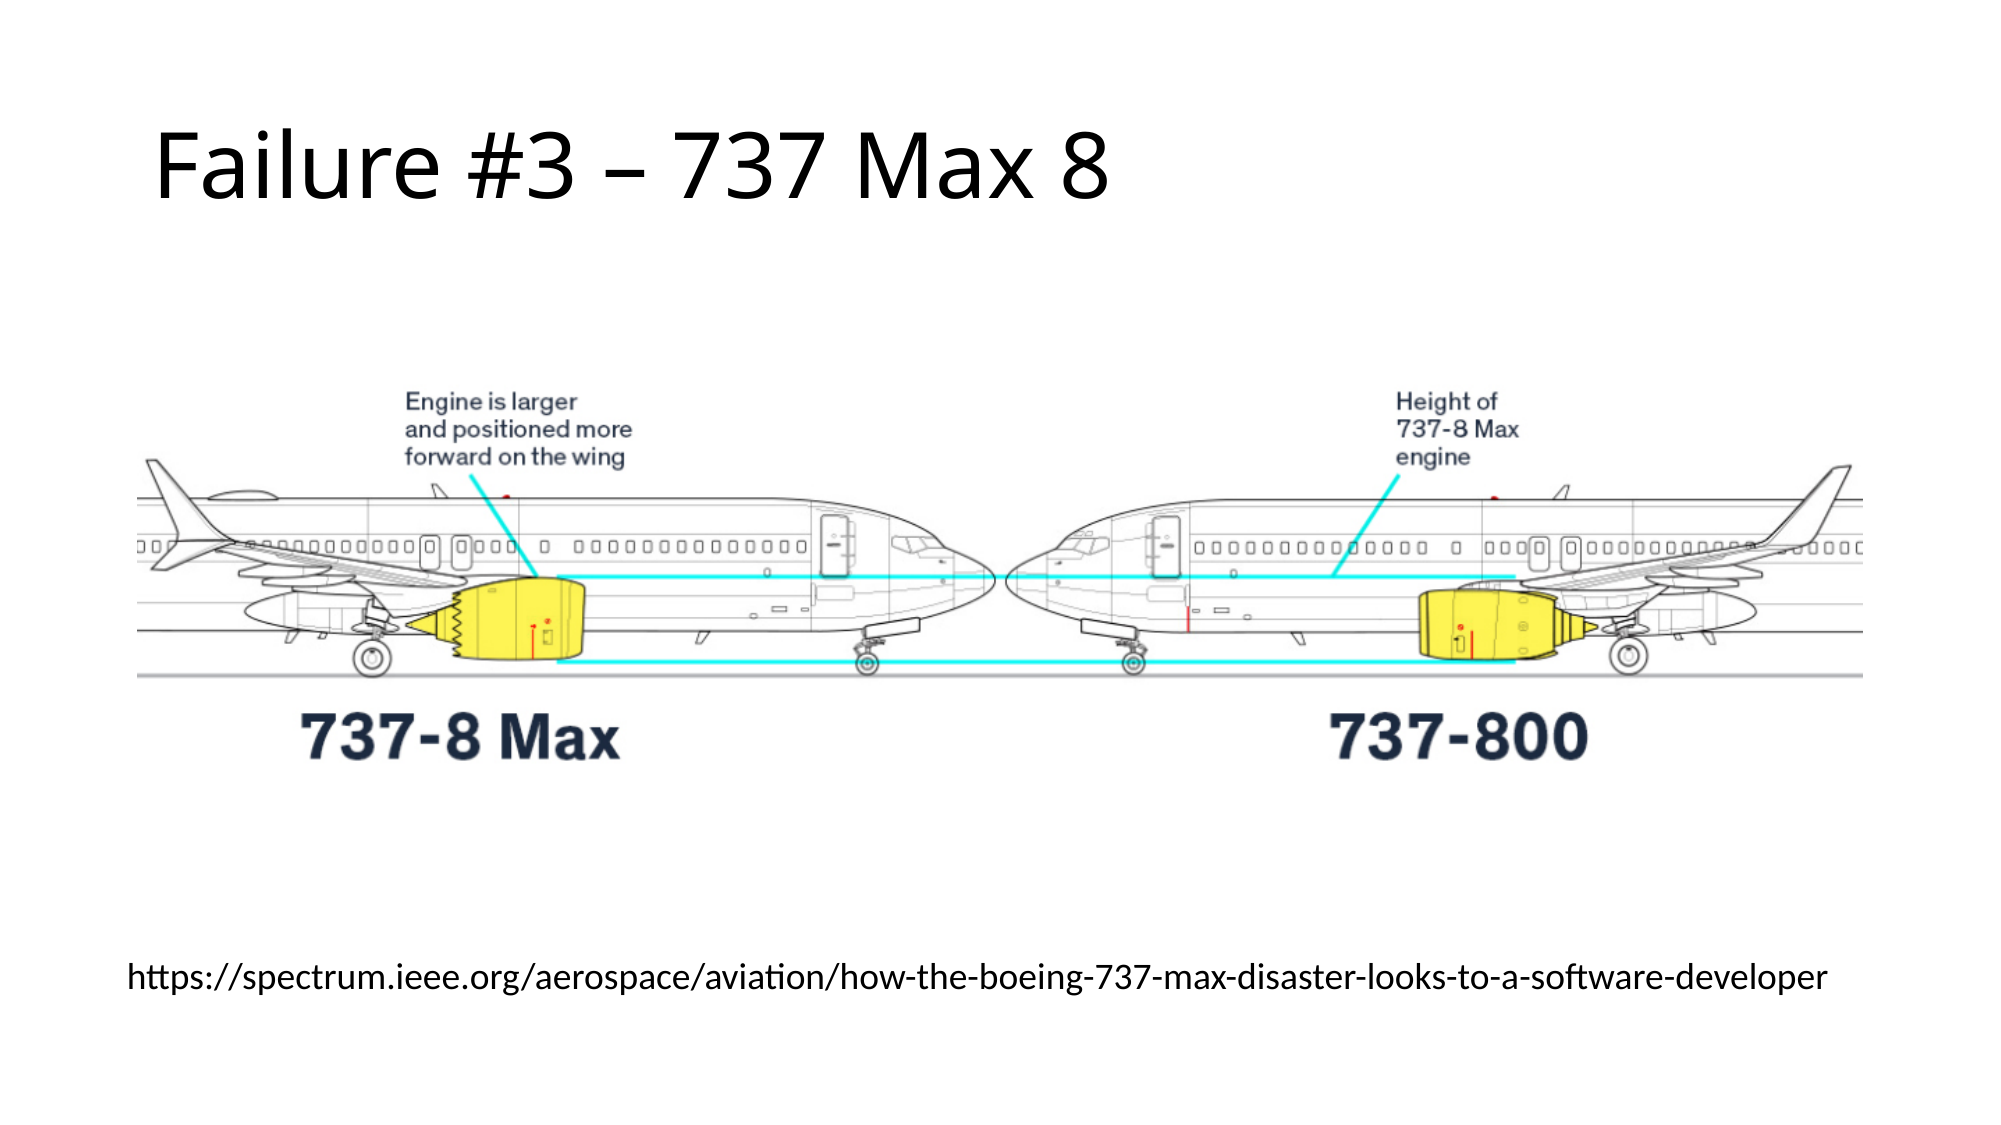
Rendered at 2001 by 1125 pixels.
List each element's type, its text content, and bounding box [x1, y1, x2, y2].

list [137, 329, 1863, 818]
text_box https://spectrum.ieee.org/aerospace/aviation/how-the-boeing-737-max-disaster-looks-to-a-software-developer [112, 944, 1863, 1005]
title Failure #3 – 737 Max 8 [137, 59, 1863, 278]
